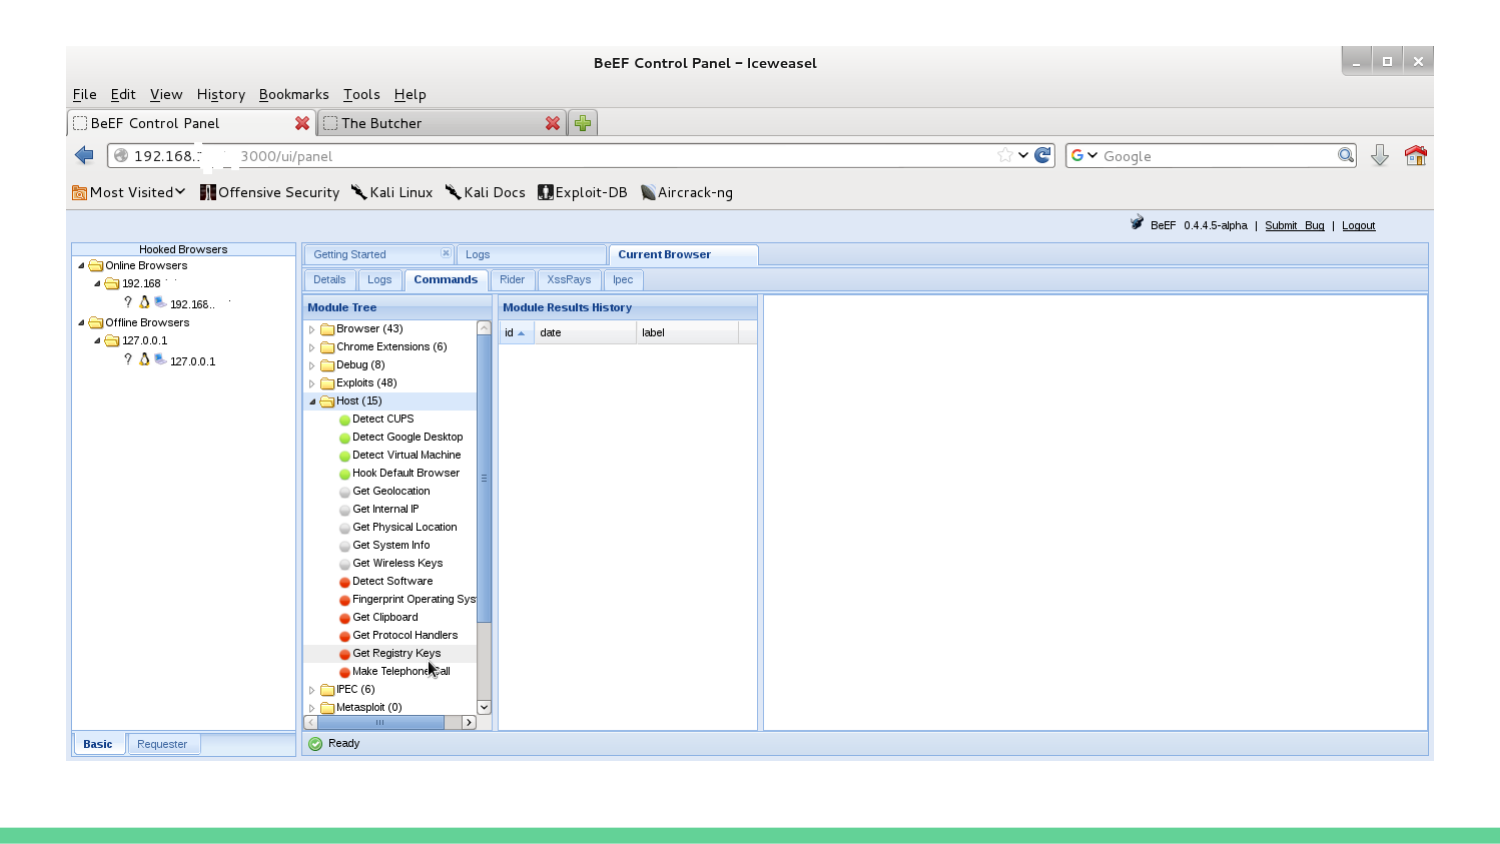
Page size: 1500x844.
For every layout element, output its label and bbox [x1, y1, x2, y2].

picture [66, 46, 1434, 762]
